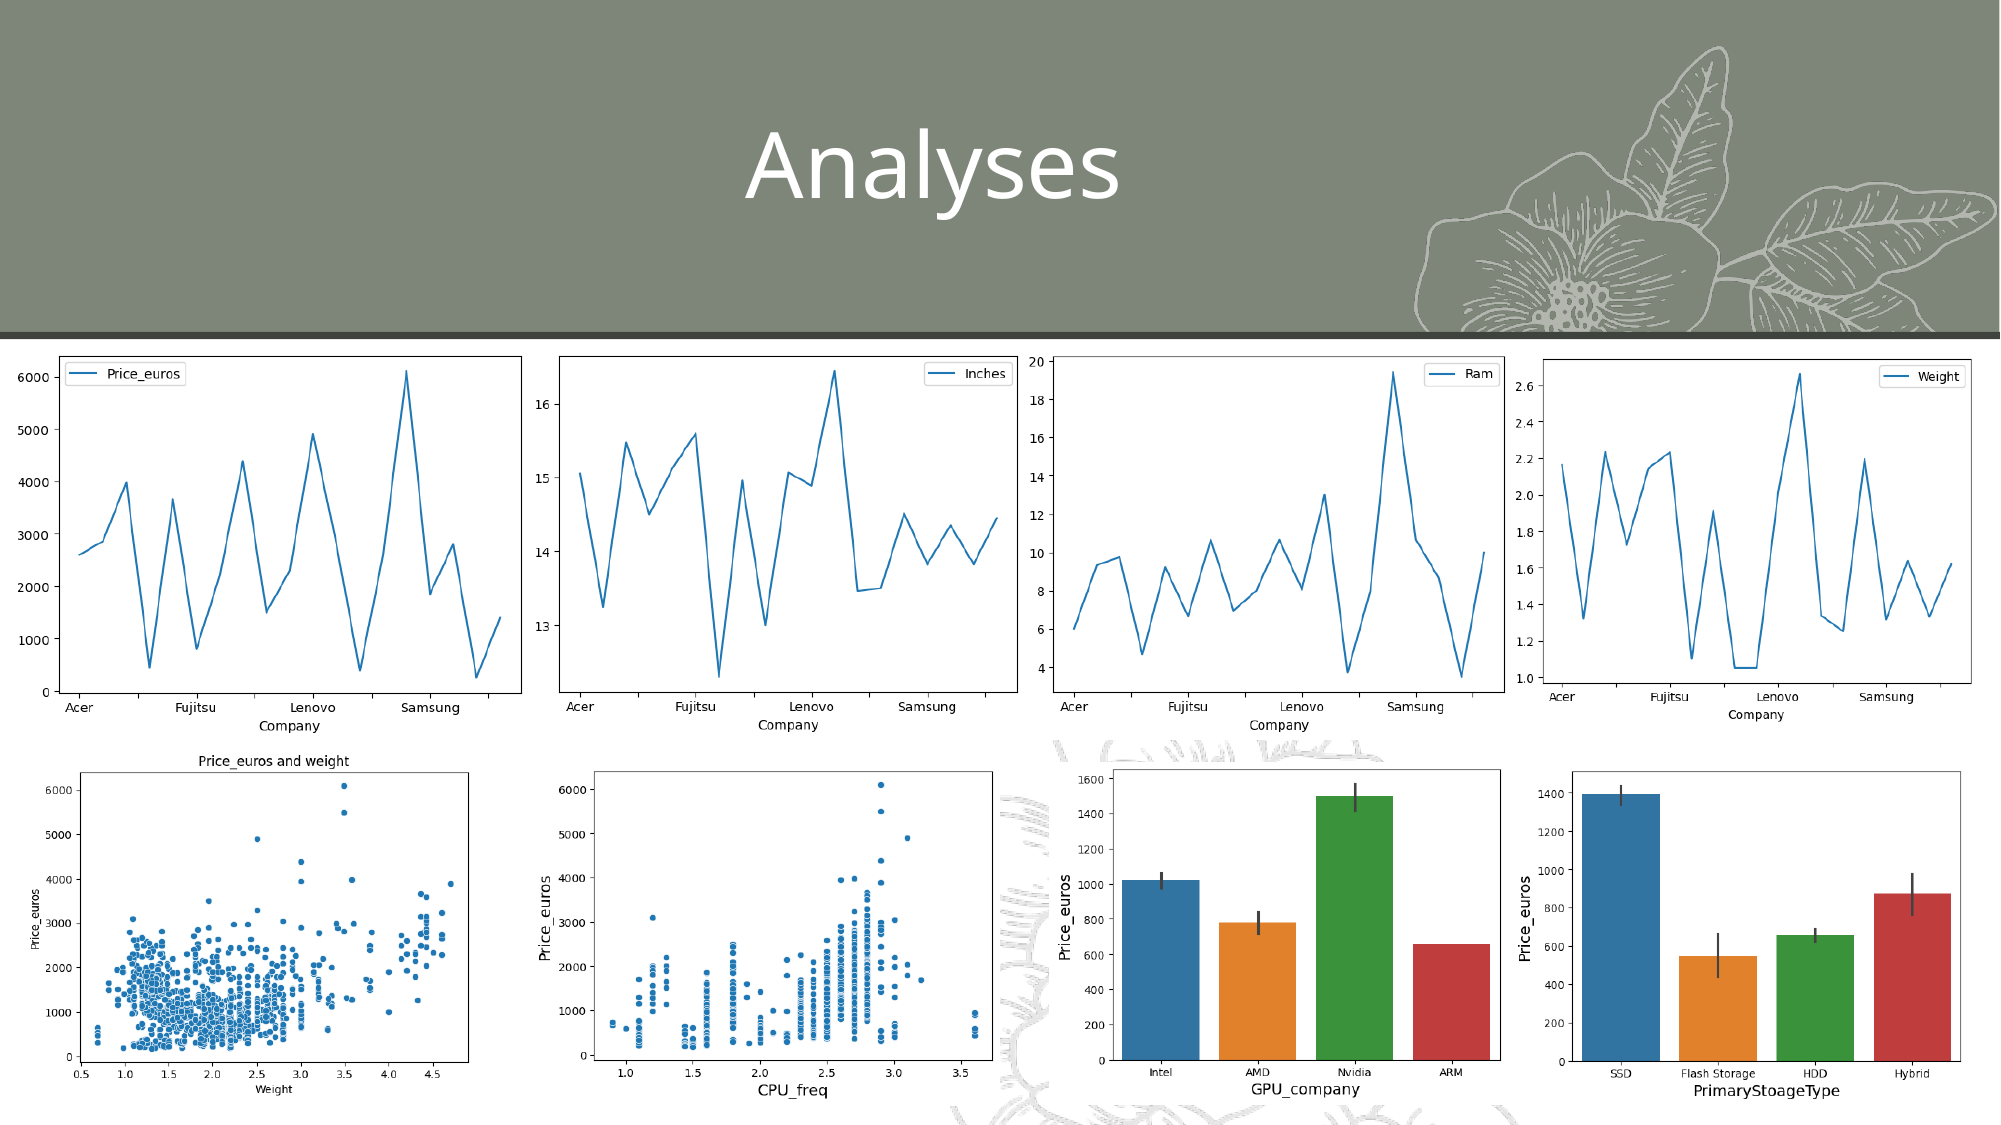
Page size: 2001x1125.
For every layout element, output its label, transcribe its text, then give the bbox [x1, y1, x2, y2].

picture [21, 747, 475, 1103]
picture [524, 21, 2001, 1125]
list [7, 347, 529, 741]
title Analyses [153, 37, 1716, 300]
